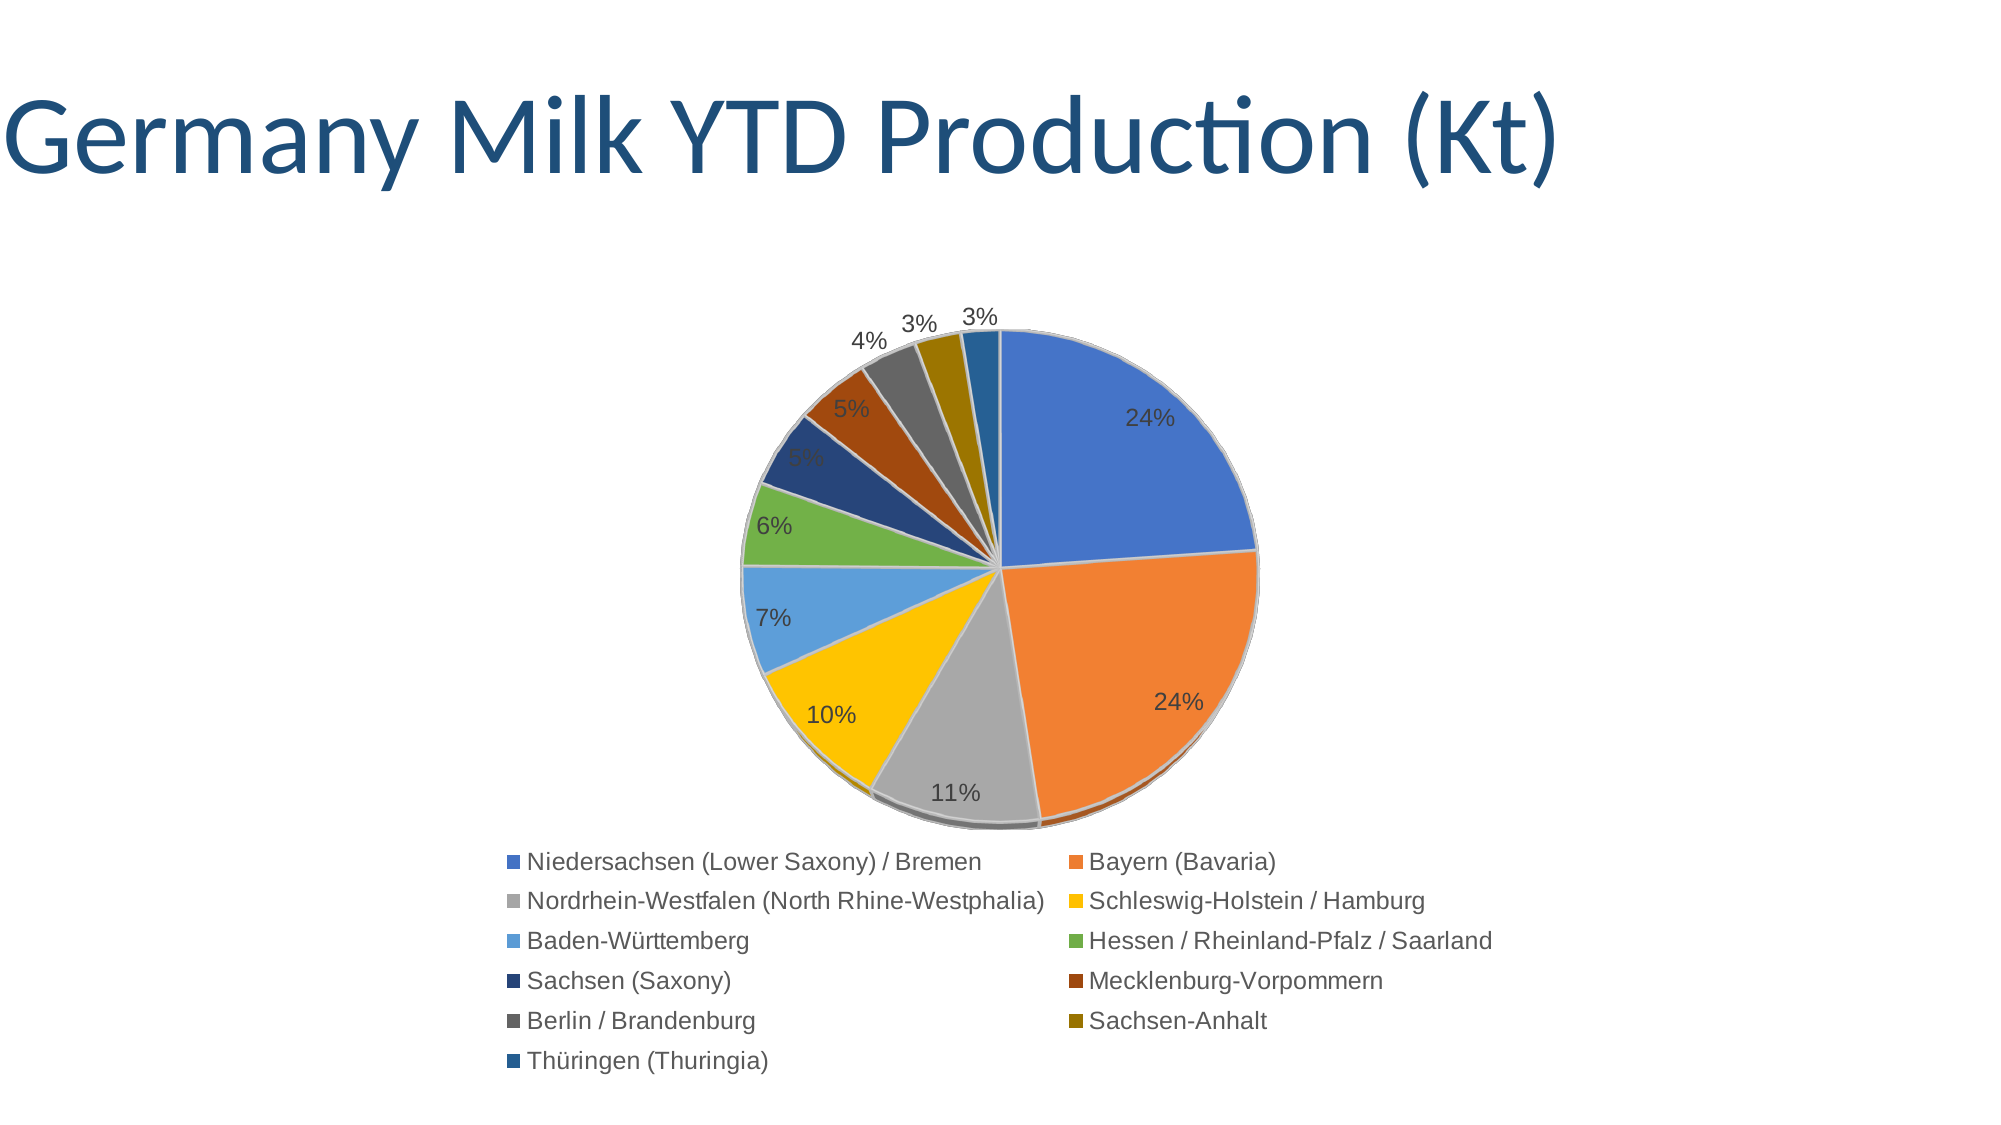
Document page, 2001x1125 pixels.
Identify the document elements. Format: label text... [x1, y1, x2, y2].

chart [332, 204, 1667, 1095]
text_box Germany Milk YTD Production (Kt) [0, 53, 2000, 204]
